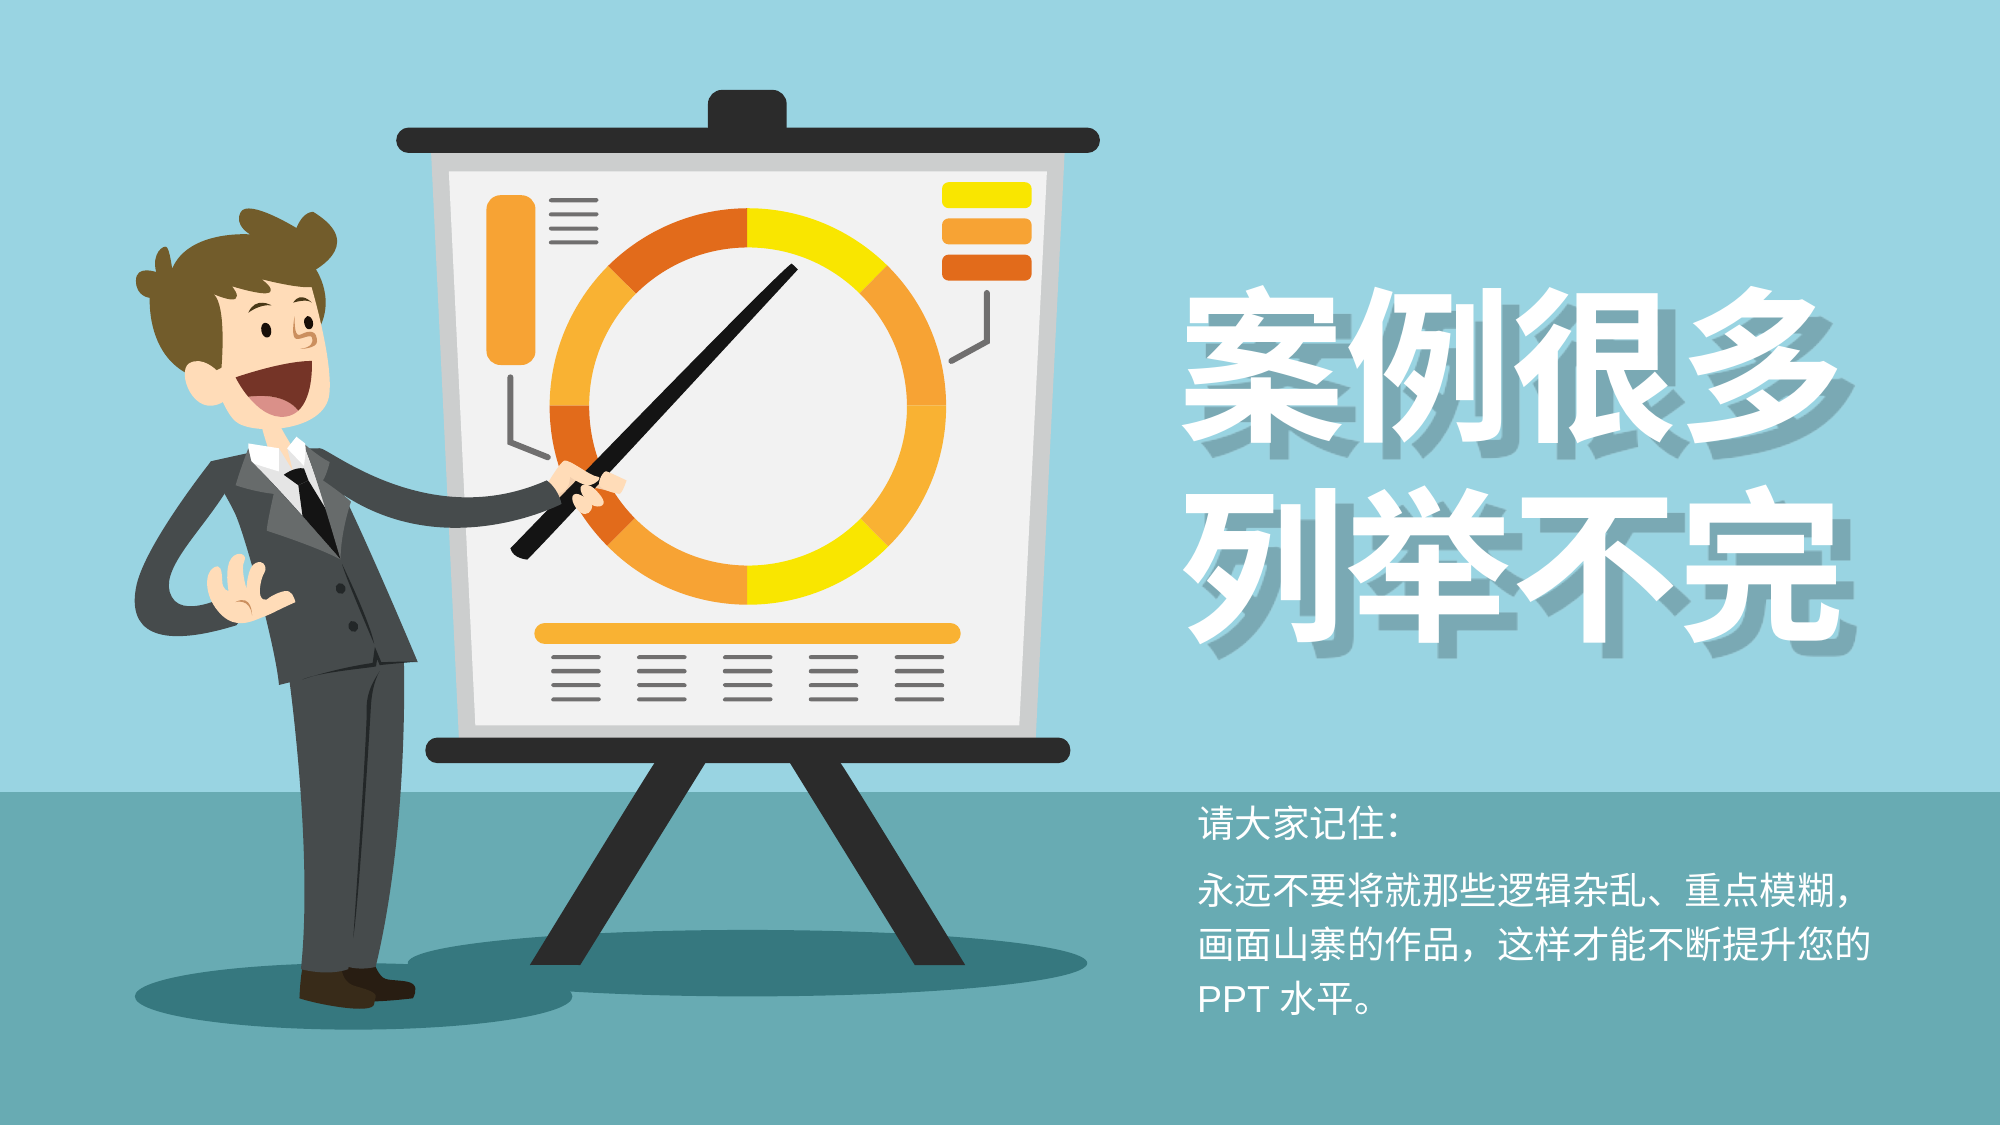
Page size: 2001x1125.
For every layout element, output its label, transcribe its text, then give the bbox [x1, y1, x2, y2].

picture [134, 89, 1100, 1030]
text_box 请大家记住： 永远不要将就那些逻辑杂乱、重点模糊，画面山寨的作品，这样才能不断提升您的PPT水平。 [1182, 783, 1918, 1027]
text_box [0, 791, 2000, 1125]
text_box 案例很多 列举不完 [1163, 254, 1861, 670]
